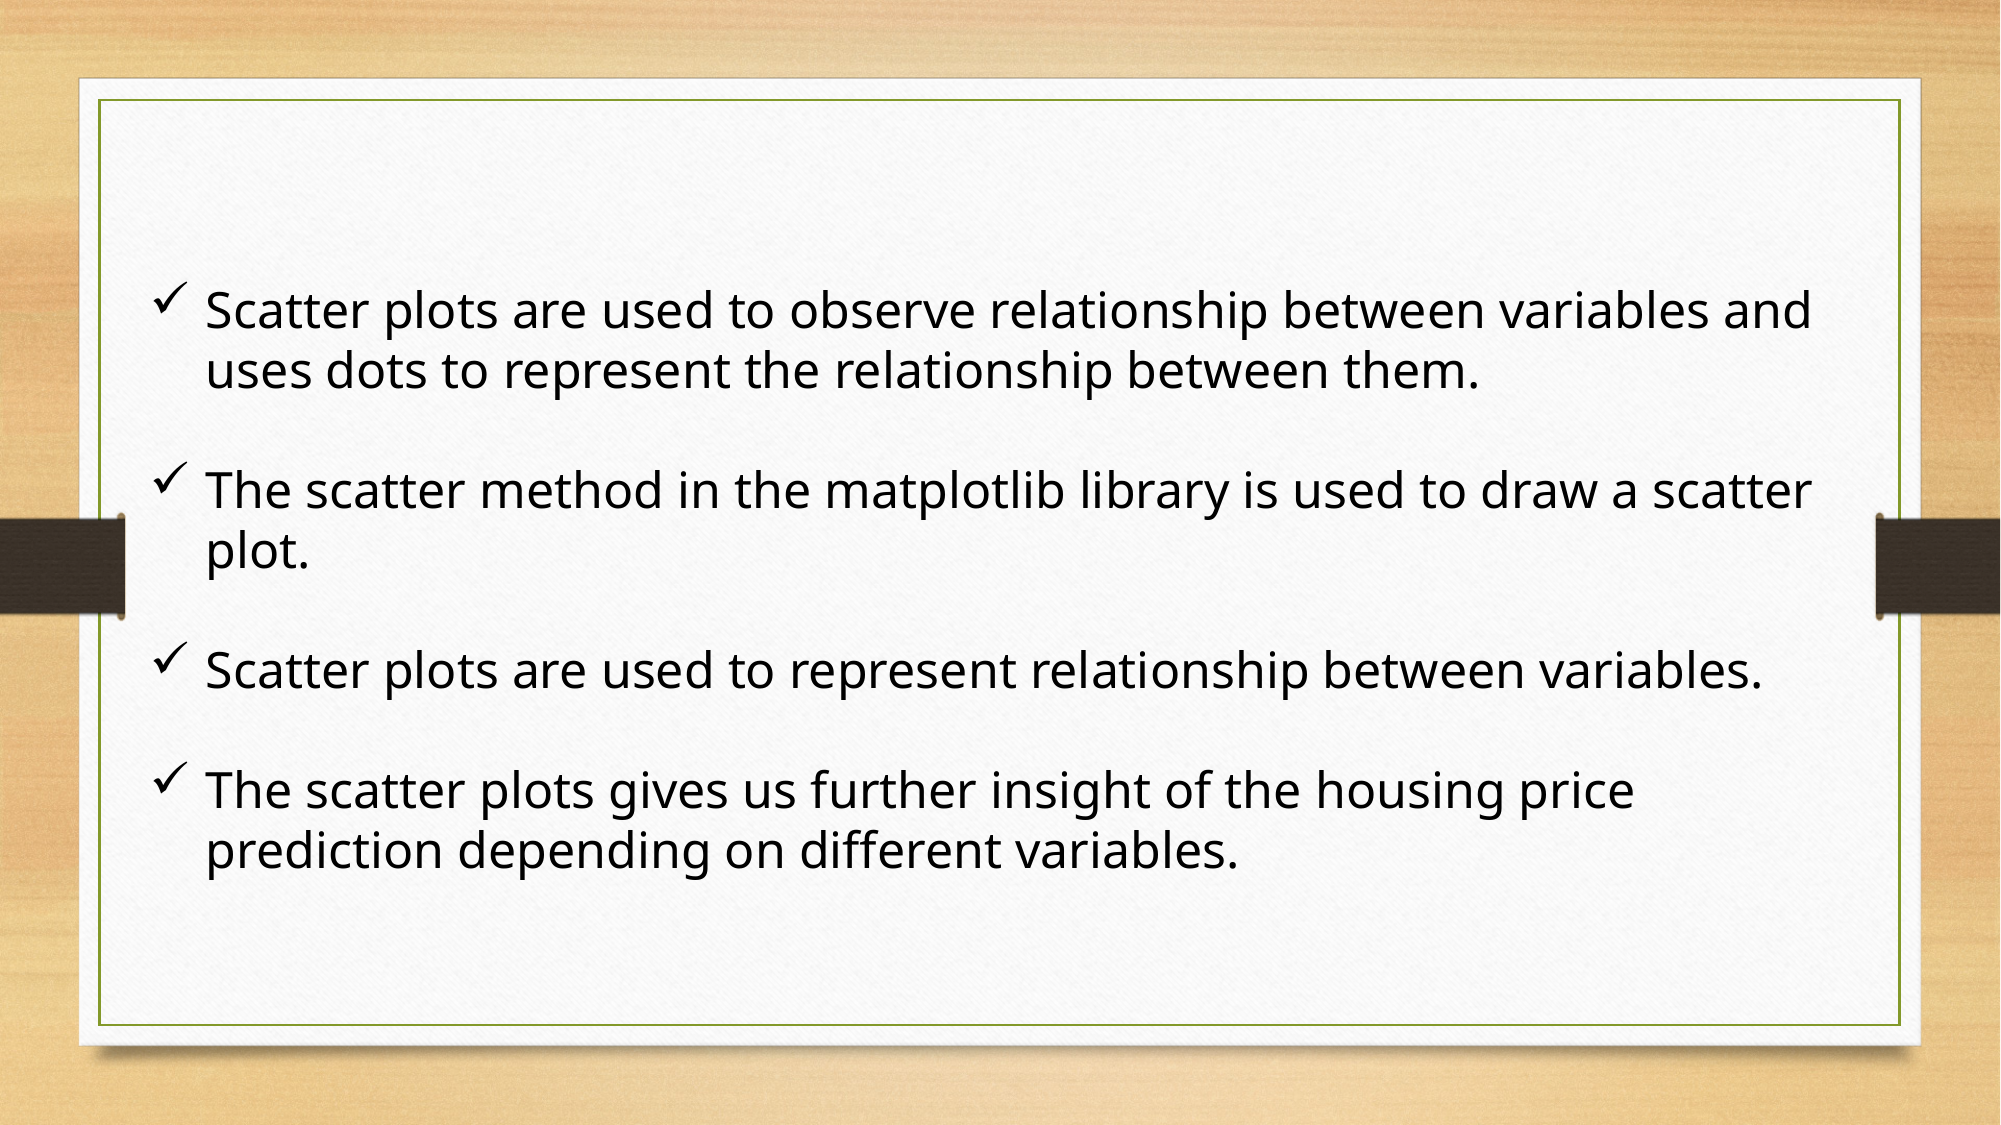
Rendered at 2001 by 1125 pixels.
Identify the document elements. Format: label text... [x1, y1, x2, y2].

text_box Scatter plots are used to observe relationship between variables and uses dots to represent the relationship between them. The scatter method in the matplotlib library is used to draw a scatter plot. Scatter plots are used to represent relationship between variables. The scatter plots gives us further insight of the housing price prediction depending on different variables. [134, 271, 1876, 887]
picture [0, 0, 2001, 1125]
